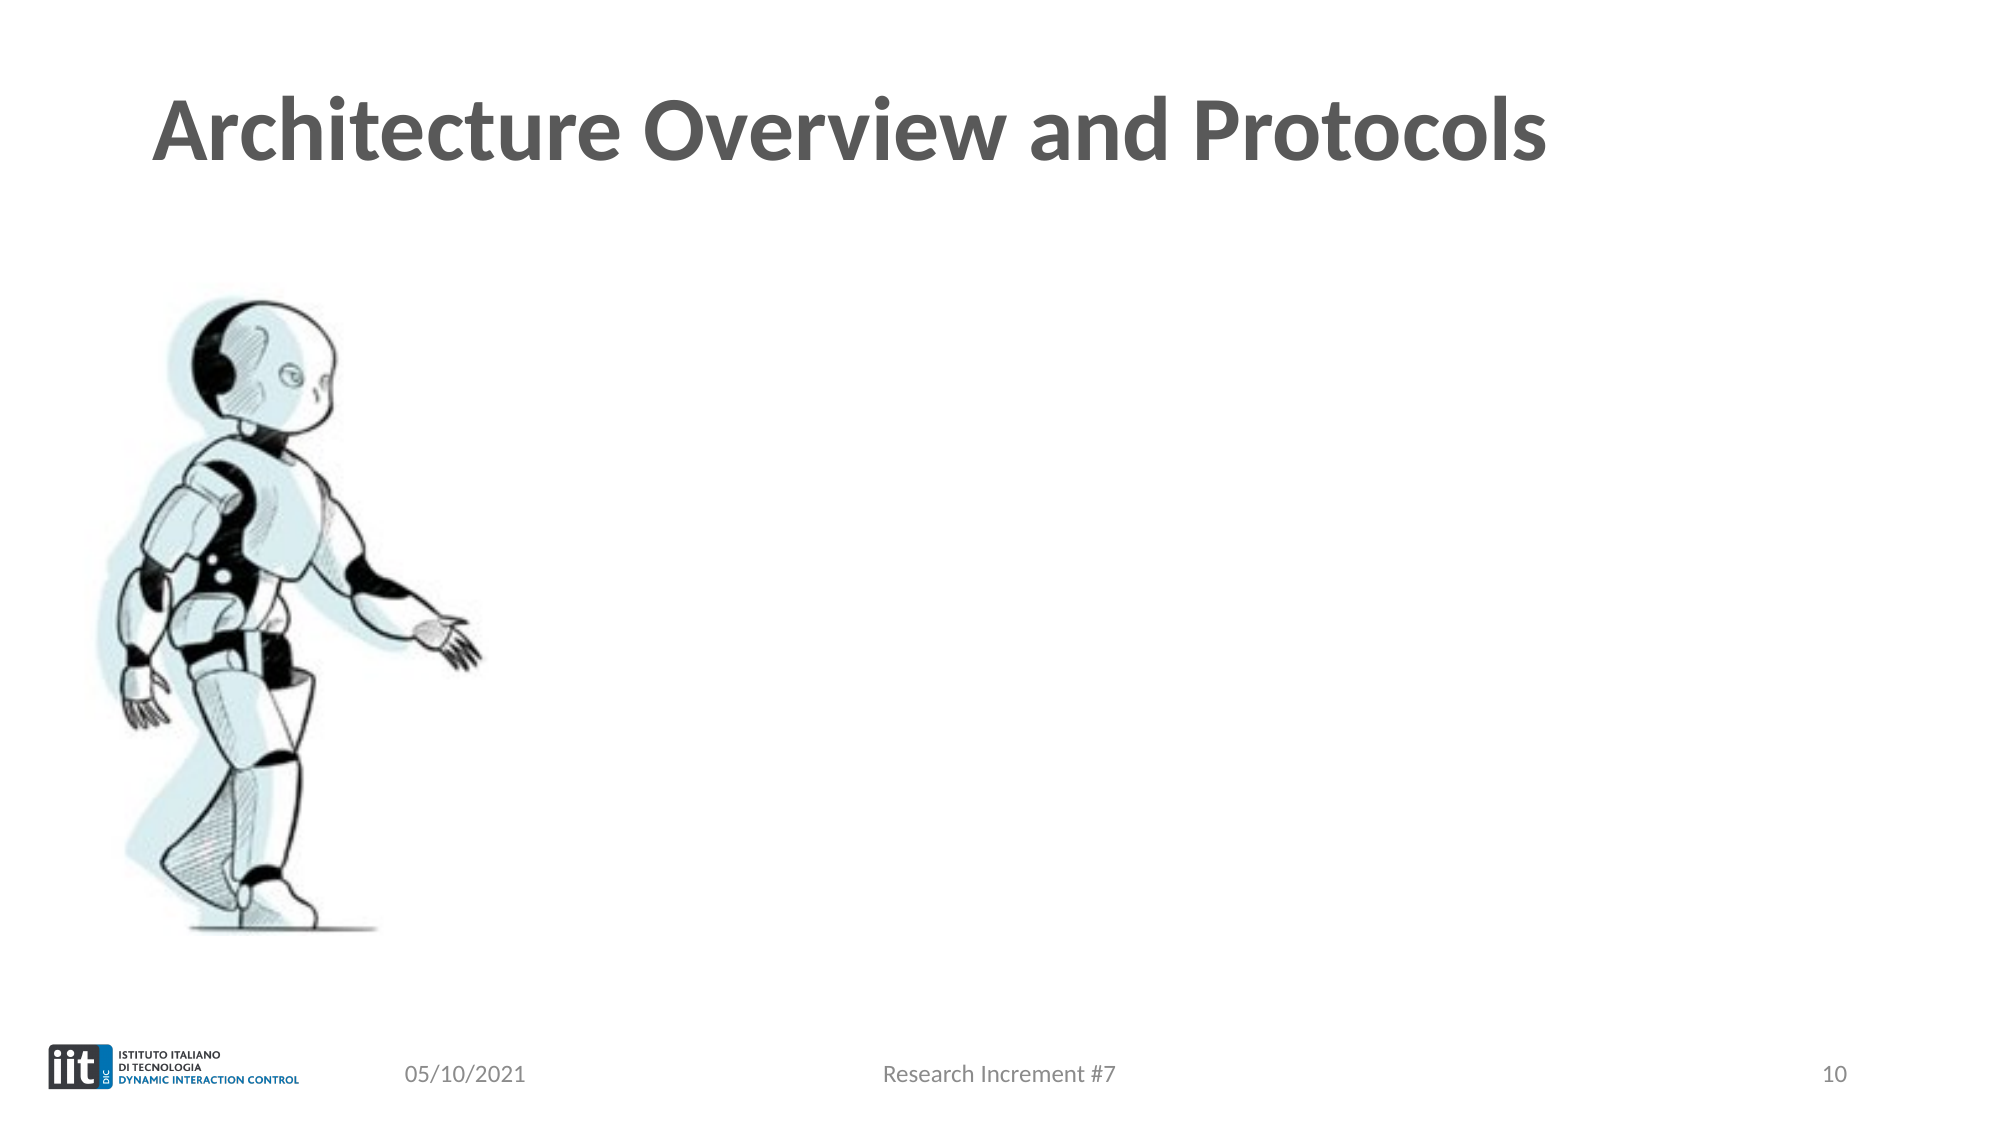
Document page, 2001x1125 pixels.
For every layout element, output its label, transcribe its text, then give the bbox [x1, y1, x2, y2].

picture [40, 1035, 315, 1110]
picture [73, 277, 489, 936]
title Architecture Overview and Protocols [137, 59, 1863, 203]
footer Research Increment #7 [662, 1042, 1338, 1103]
slide_number 10 [1412, 1042, 1863, 1103]
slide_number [389, 1042, 588, 1103]
